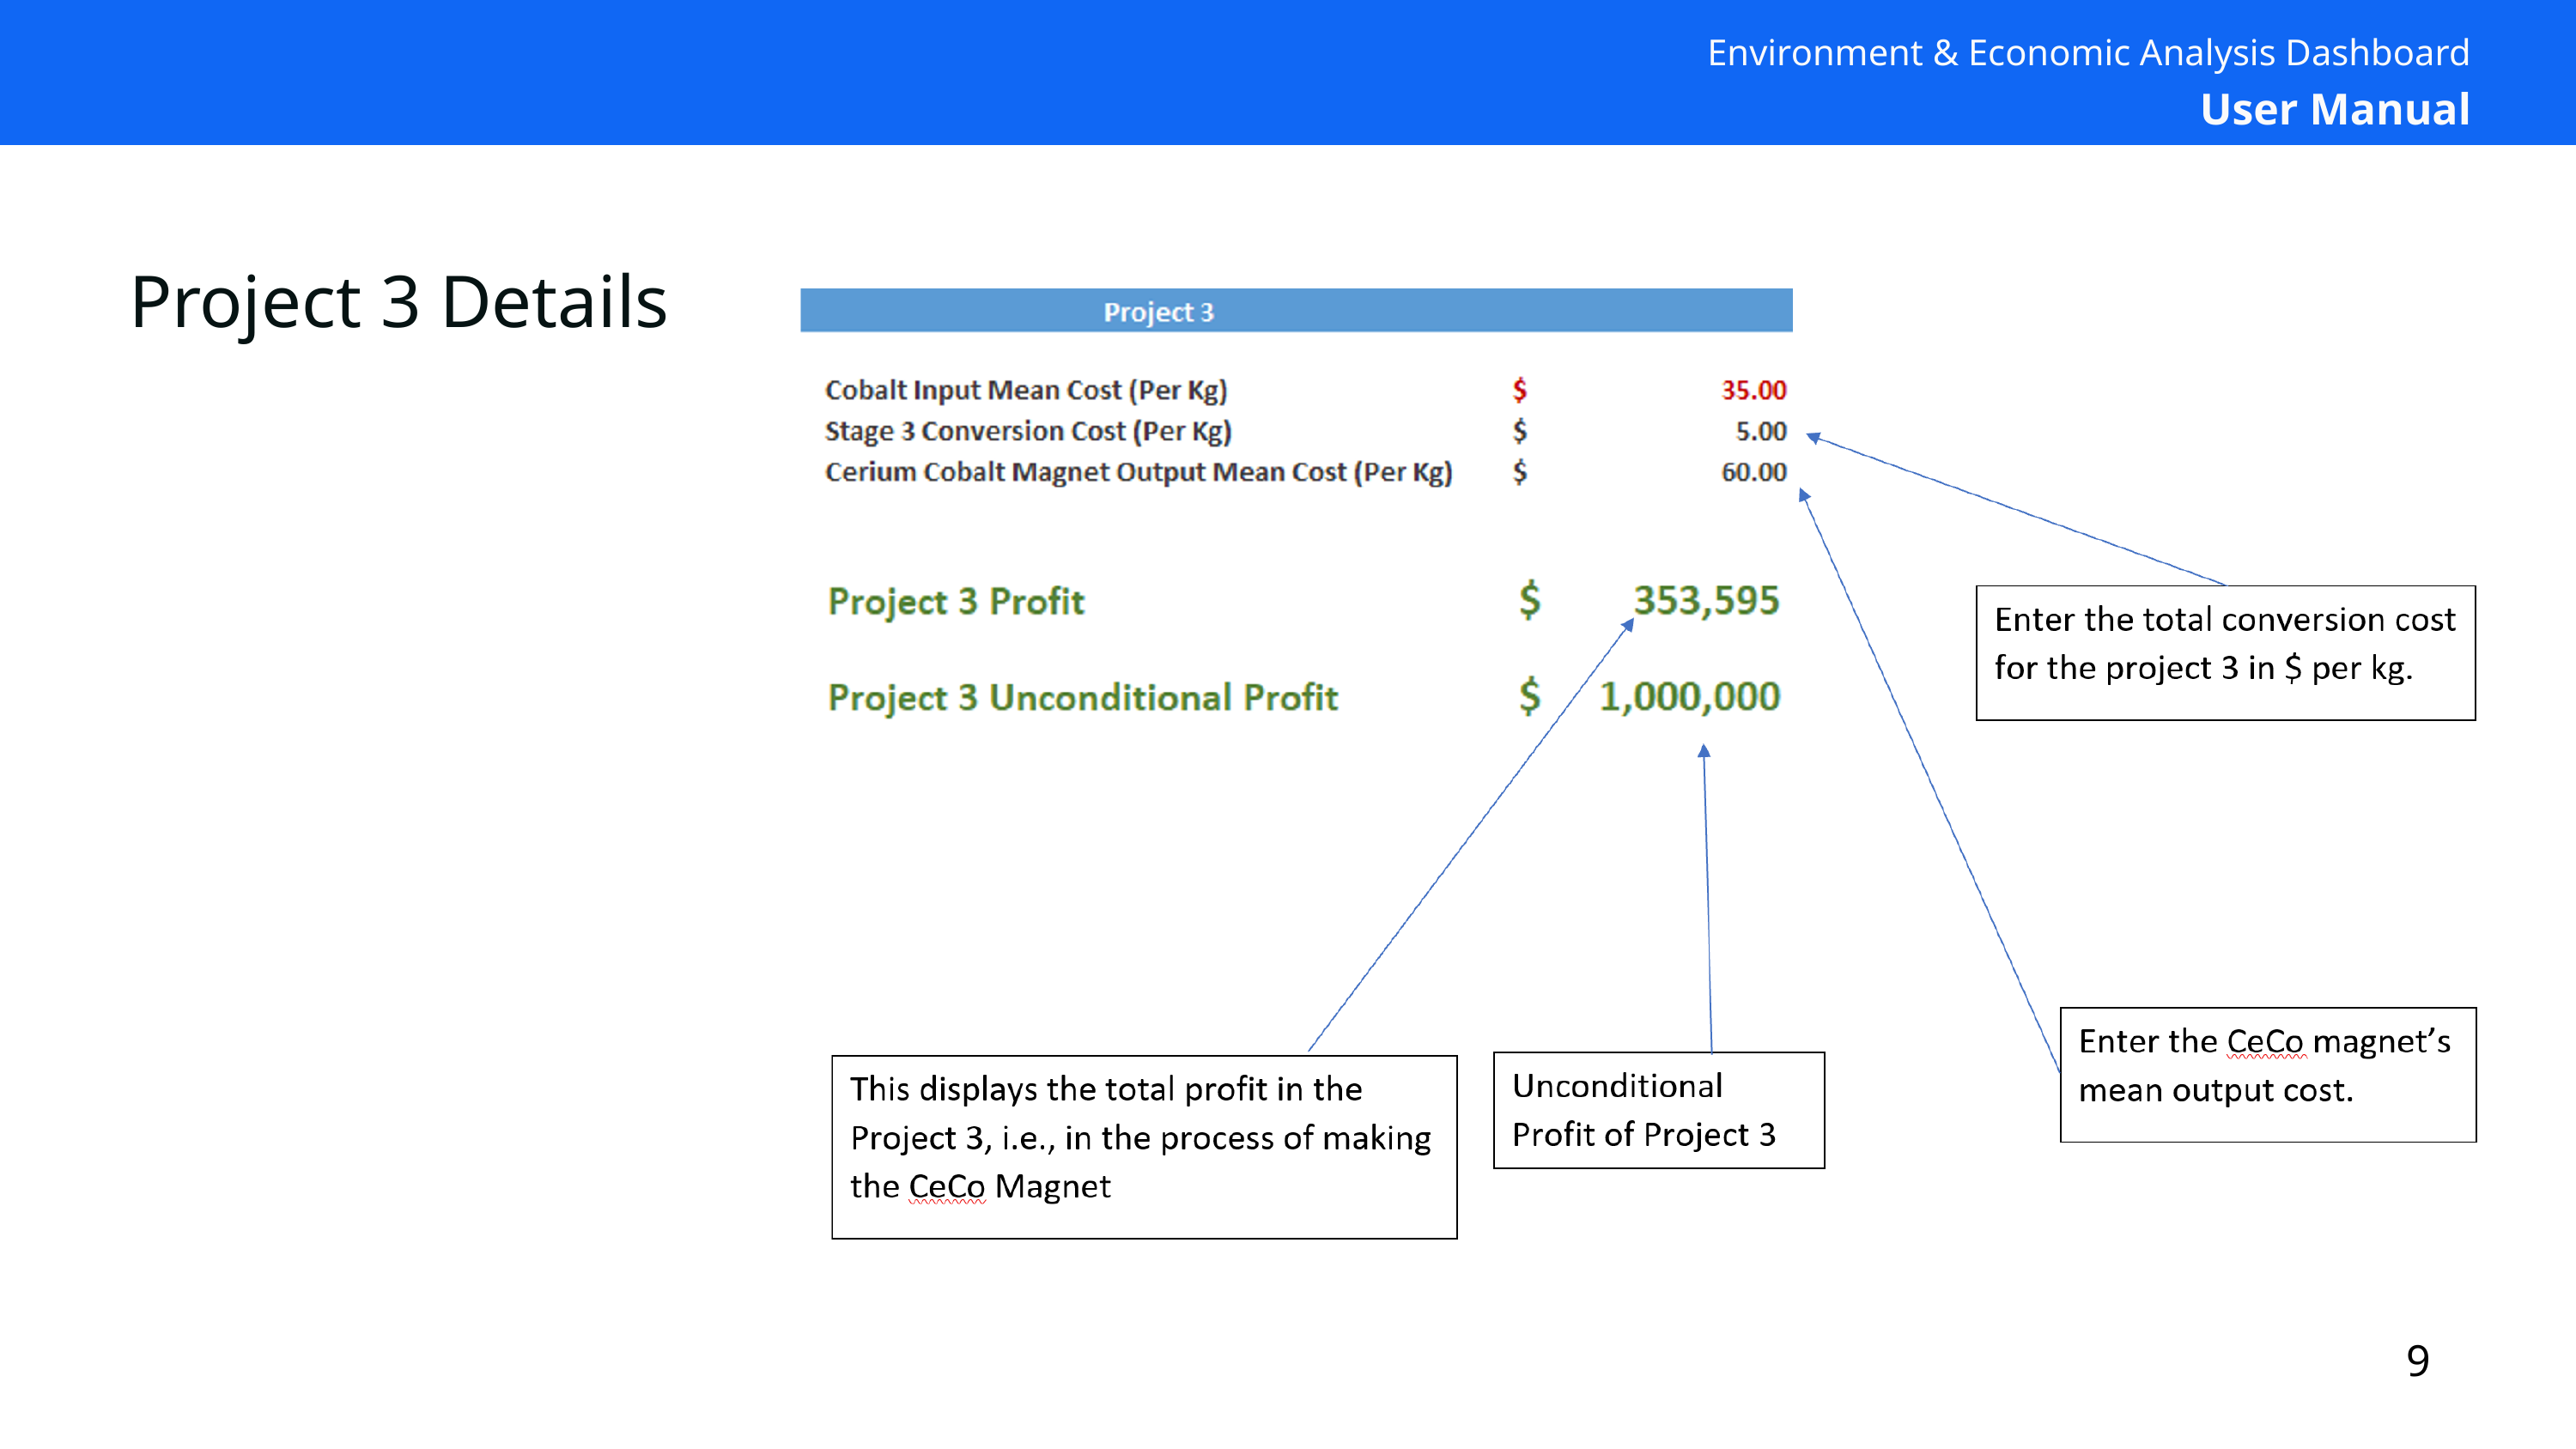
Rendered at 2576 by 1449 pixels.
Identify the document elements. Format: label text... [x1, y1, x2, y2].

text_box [0, 0, 2576, 145]
text_box Project 3 Details [129, 241, 836, 342]
picture [793, 273, 2505, 1272]
text_box 9 [1701, 1325, 2432, 1385]
